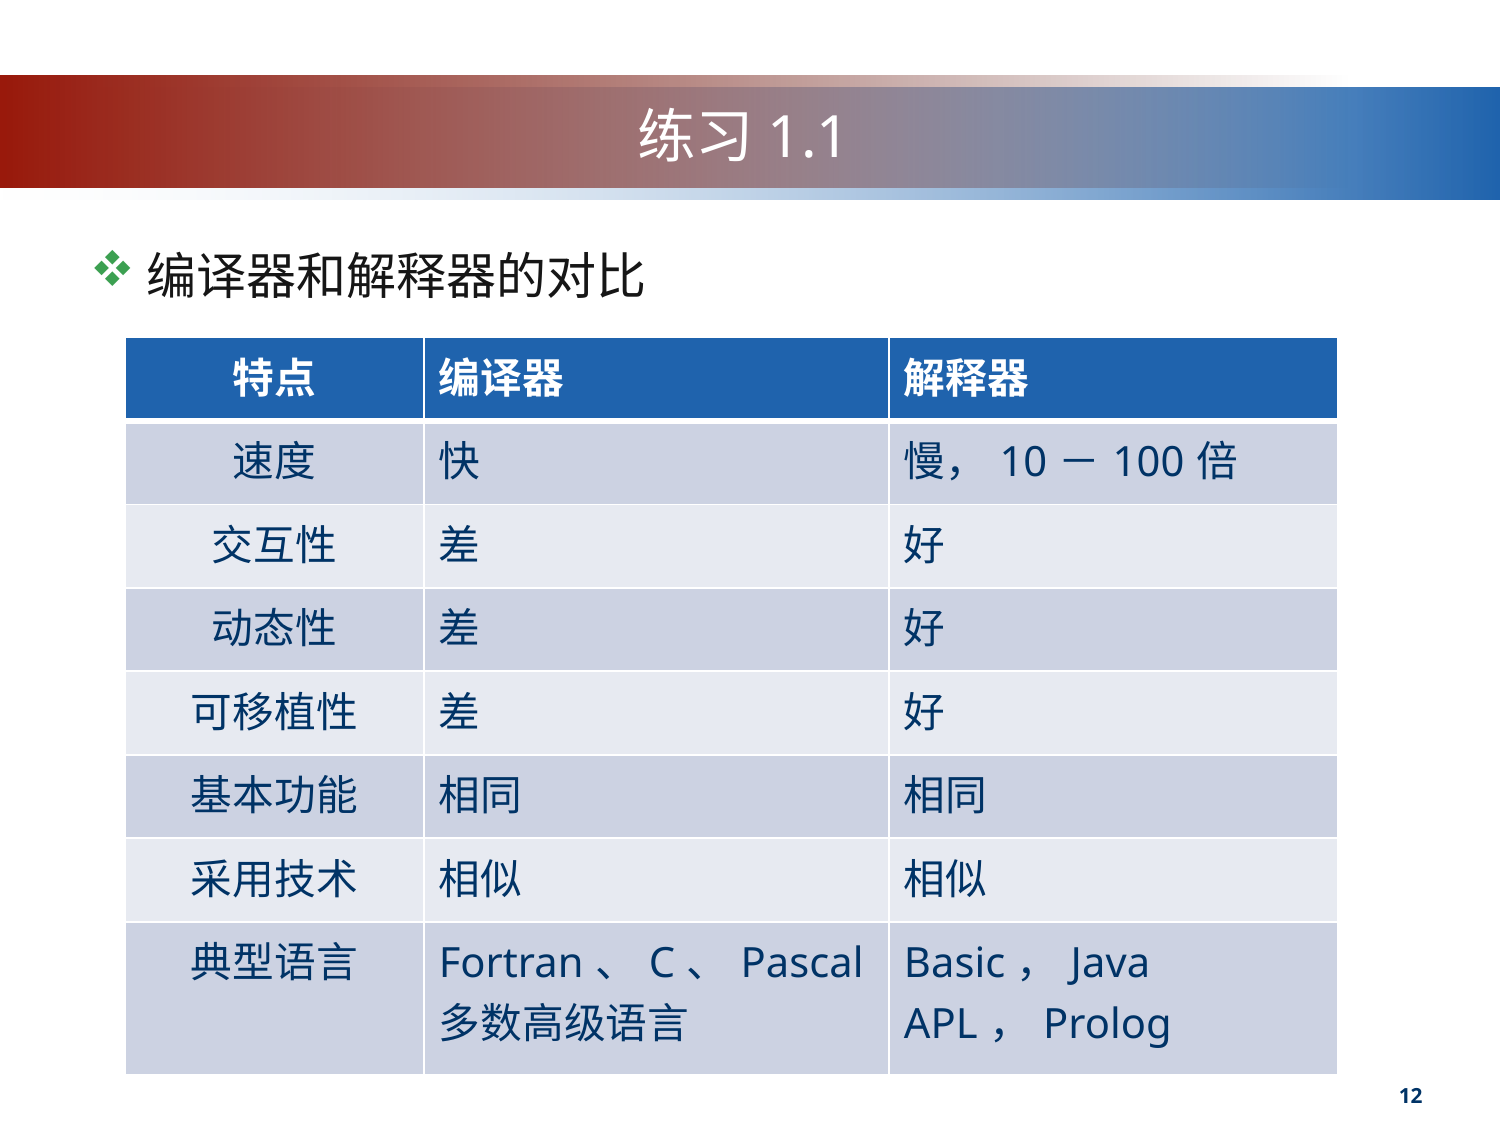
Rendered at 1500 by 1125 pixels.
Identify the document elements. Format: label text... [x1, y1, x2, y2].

table_cell Fortran、C、Pascal 多数高级语言 [425, 923, 888, 1074]
slide_number 12 [1087, 1074, 1438, 1117]
table_cell 速度 [126, 424, 423, 504]
table_cell 采用技术 [126, 839, 423, 921]
table_cell 相似 [425, 839, 888, 921]
table_cell 相同 [425, 756, 888, 837]
table_cell 好 [890, 505, 1337, 587]
table_cell 差 [425, 589, 888, 670]
table_cell 基本功能 [126, 756, 423, 837]
table_header 解释器 [890, 338, 1337, 418]
table_cell 差 [425, 505, 888, 587]
list 编译器和解释器的对比 [74, 224, 1426, 338]
table_cell 相似 [890, 839, 1337, 921]
table_cell 好 [890, 672, 1337, 754]
table_cell 可移植性 [126, 672, 423, 754]
title 练习1.1 [137, 87, 1351, 181]
table_cell 好 [890, 589, 1337, 670]
table_header 特点 [126, 338, 423, 418]
table_cell 动态性 [126, 589, 423, 670]
table_cell 快 [425, 424, 888, 504]
table_cell 慢，10－100倍 [890, 424, 1337, 504]
table_cell 差 [425, 672, 888, 754]
table_cell 典型语言 [126, 923, 423, 1074]
table_cell 交互性 [126, 505, 423, 587]
table_cell Basic，Java APL，Prolog [890, 923, 1337, 1074]
table_cell 相同 [890, 756, 1337, 837]
table_header 编译器 [425, 338, 888, 418]
